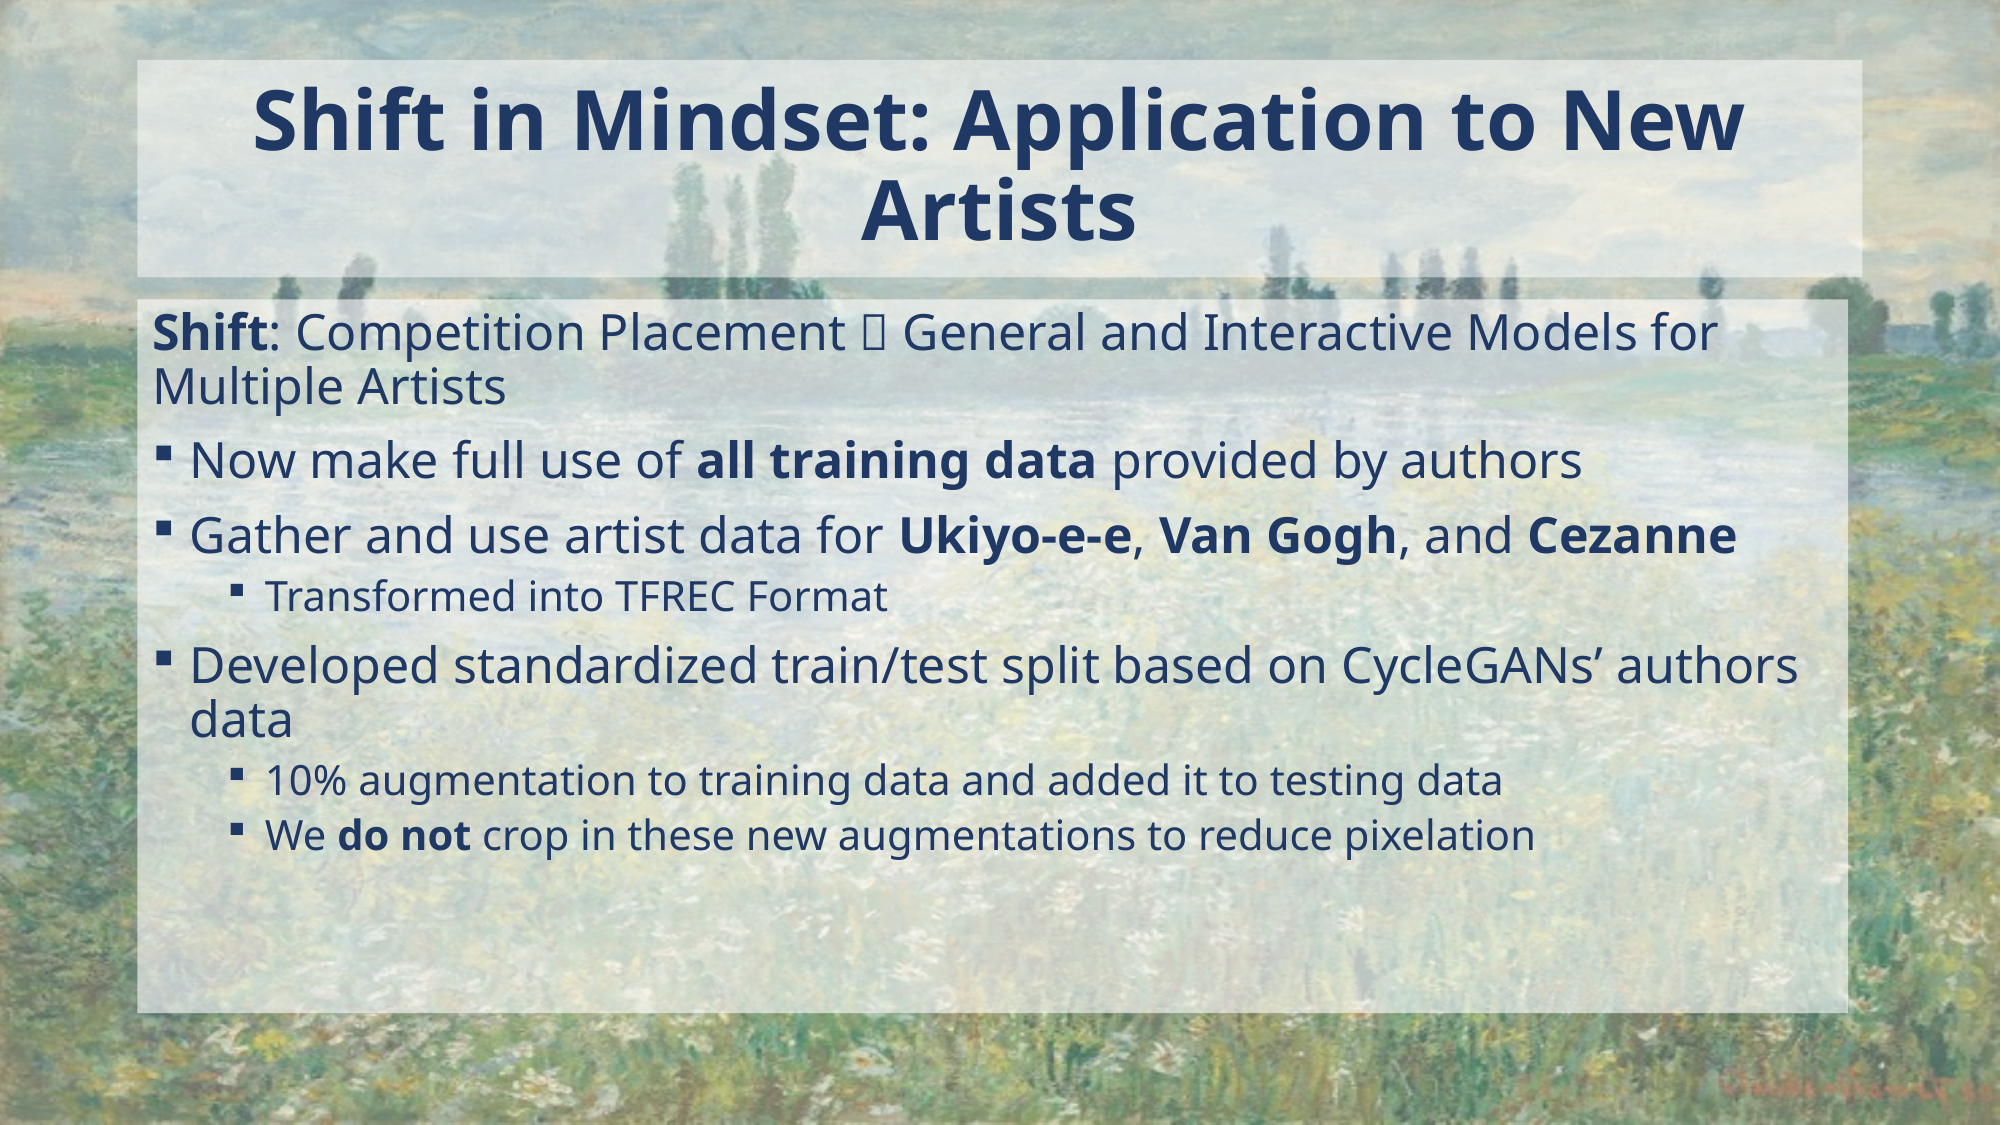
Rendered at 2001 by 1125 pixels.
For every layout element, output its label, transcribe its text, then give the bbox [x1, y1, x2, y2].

title Shift in Mindset: Application to New Artists [137, 59, 1863, 278]
list Shift: Competition Placement  General and Interactive Models for Multiple Artists Now make full use of all training data provided by authors Gather and use artist data for Ukiyo-e-e, Van Gogh, and Cezanne Transformed into TFREC Format Developed standardized train/test split based on CycleGANs’ authors data 10% augmentation to training data and added it to testing data We do not crop in these new augmentations to reduce pixelation [137, 299, 1849, 1014]
